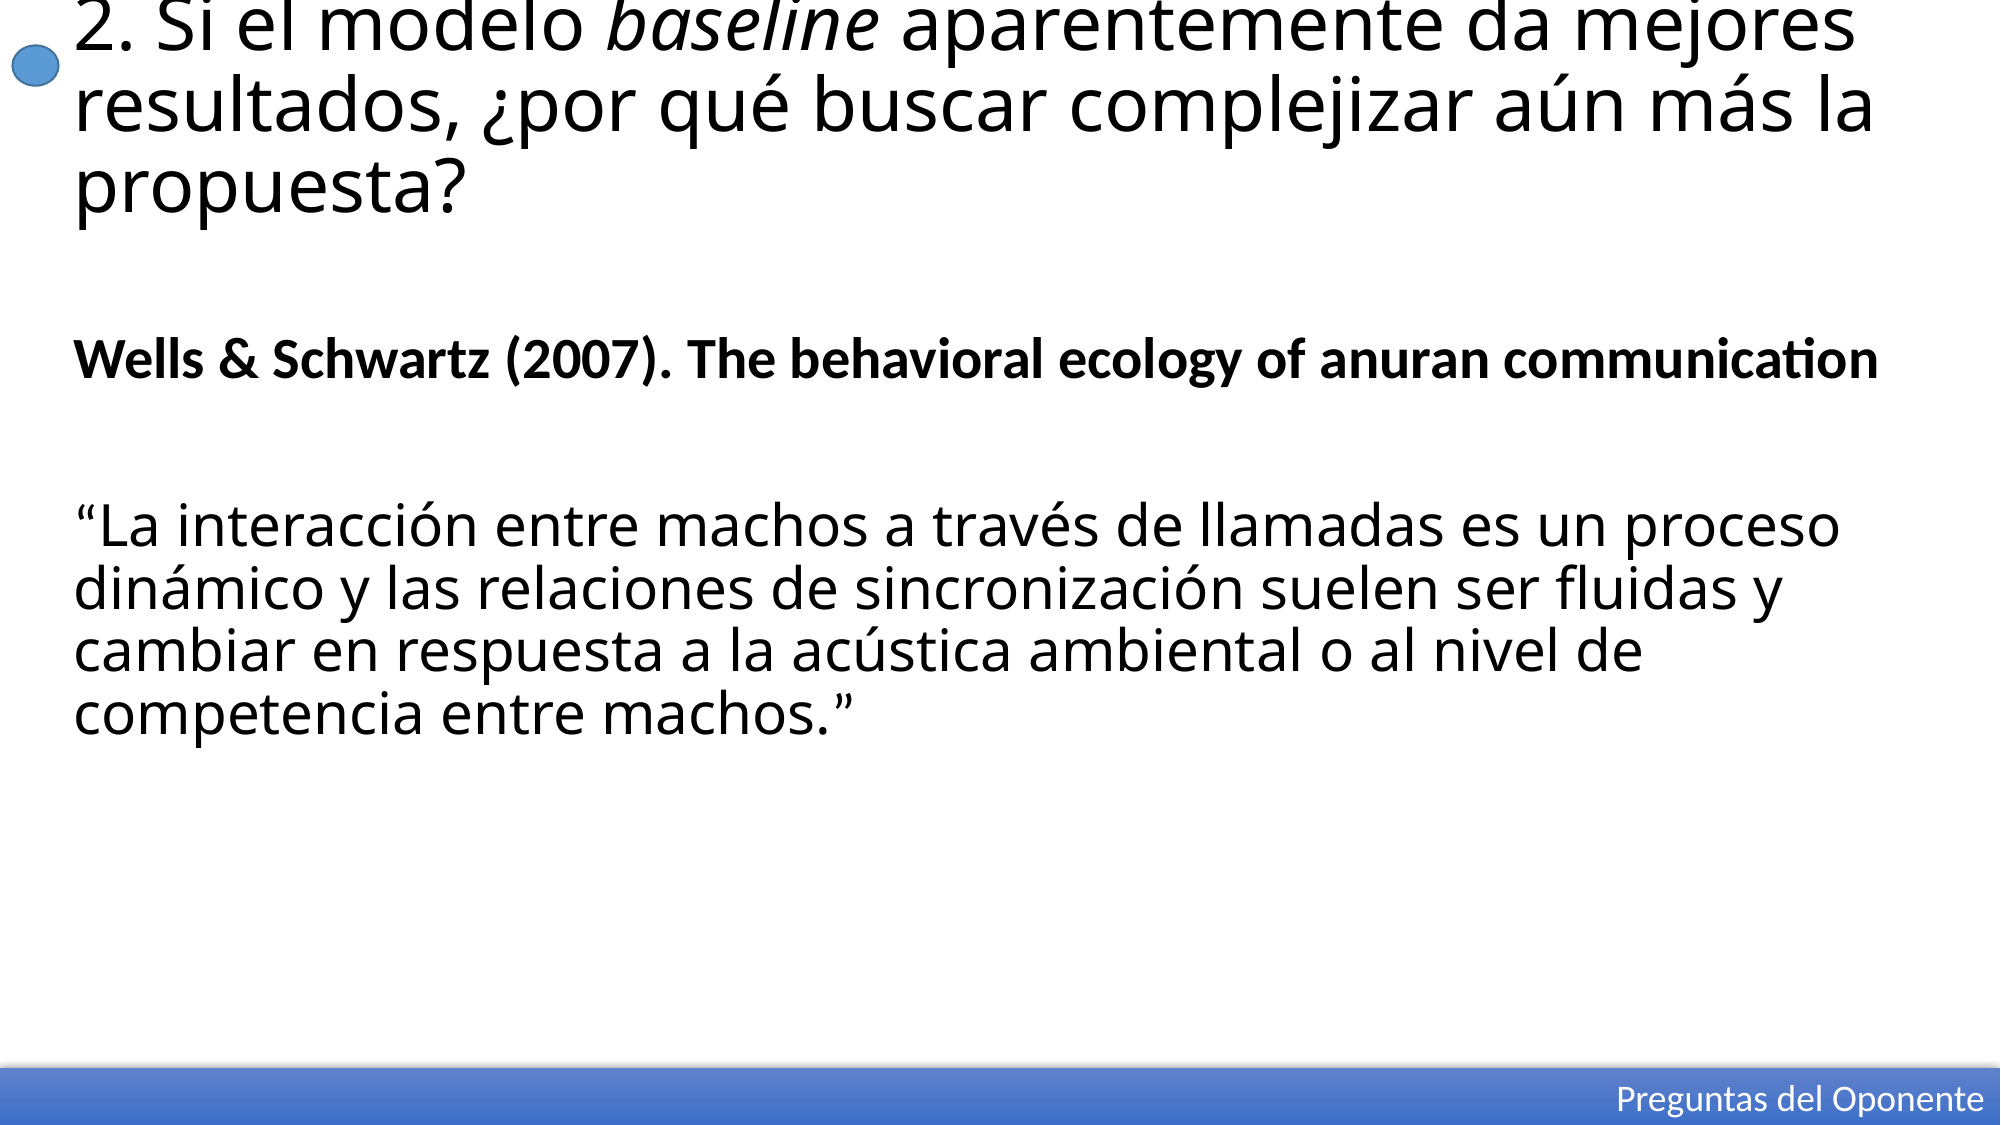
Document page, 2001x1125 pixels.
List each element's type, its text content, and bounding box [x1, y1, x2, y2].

text_box [11, 44, 60, 87]
title 2. Si el modelo baseline aparentemente da mejores resultados, ¿por qué buscar complejizar aún más la propuesta? [58, 0, 1982, 216]
list Wells & Schwartz (2007). The behavioral ecology of anuran communication “La interacción entre machos a través de llamadas es un proceso dinámico y las relaciones de sincronización suelen ser fluidas y cambiar en respuesta a la acústica ambiental o al nivel de competencia entre machos.” [58, 321, 1982, 833]
text_box Preguntas del Oponente [0, 1067, 2000, 1125]
